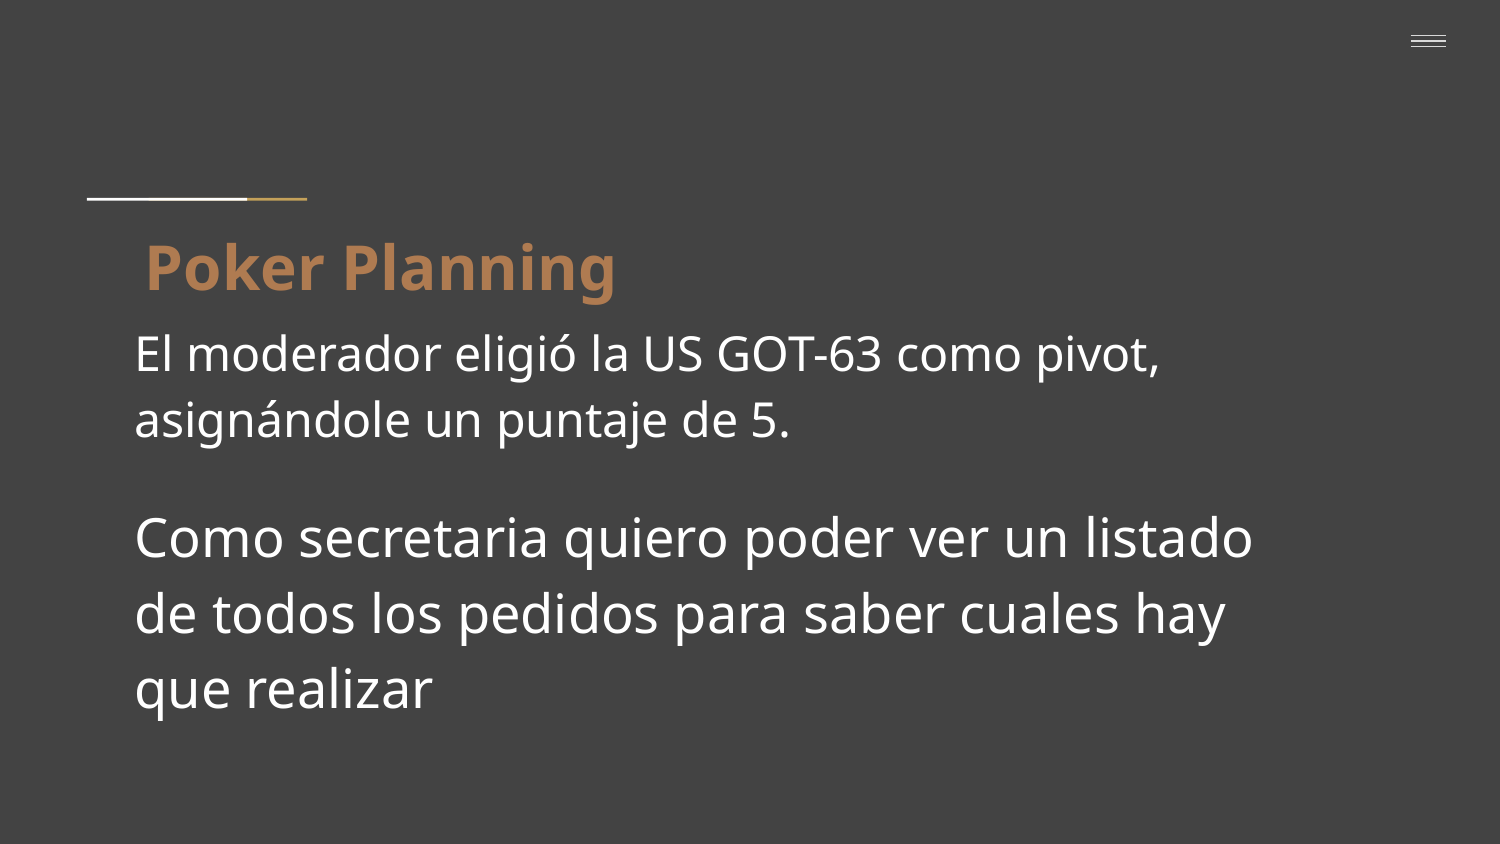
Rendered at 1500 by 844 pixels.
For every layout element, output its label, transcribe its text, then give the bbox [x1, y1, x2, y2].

title Poker Planning [129, 212, 1280, 299]
list El moderador eligió la US GOT-63 como pivot, asignándole un puntaje de 5. Como secretaria quiero poder ver un listado de todos los pedidos para saber cuales hay que realizar [119, 299, 1312, 771]
